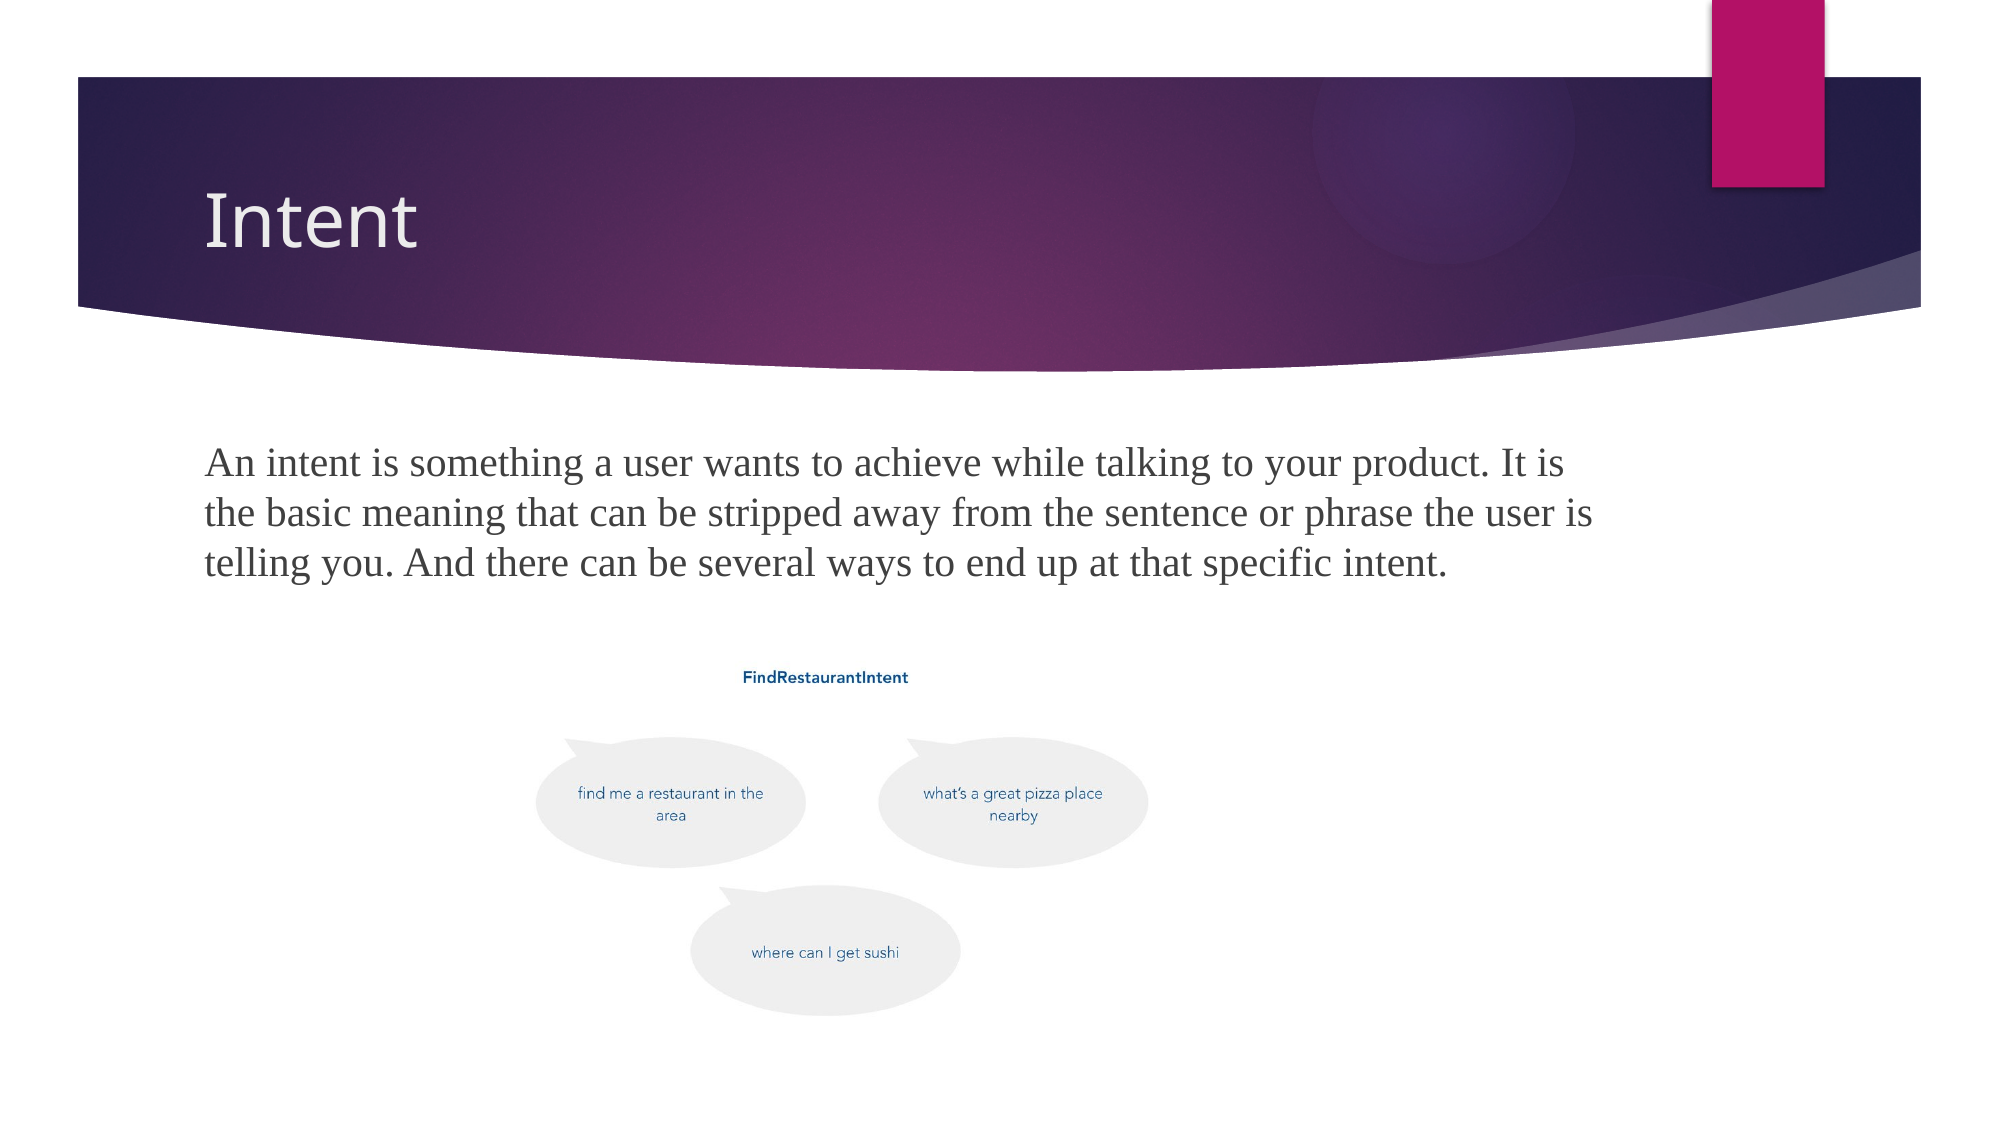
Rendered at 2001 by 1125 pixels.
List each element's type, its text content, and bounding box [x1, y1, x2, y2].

list An intent is something a user wants to achieve while talking to your product. It is the basic meaning that can be stripped away from the sentence or phrase the user is telling you. And there can be several ways to end up at that specific intent. [189, 427, 1638, 988]
title Intent [189, 159, 1627, 276]
picture [484, 650, 1166, 1033]
